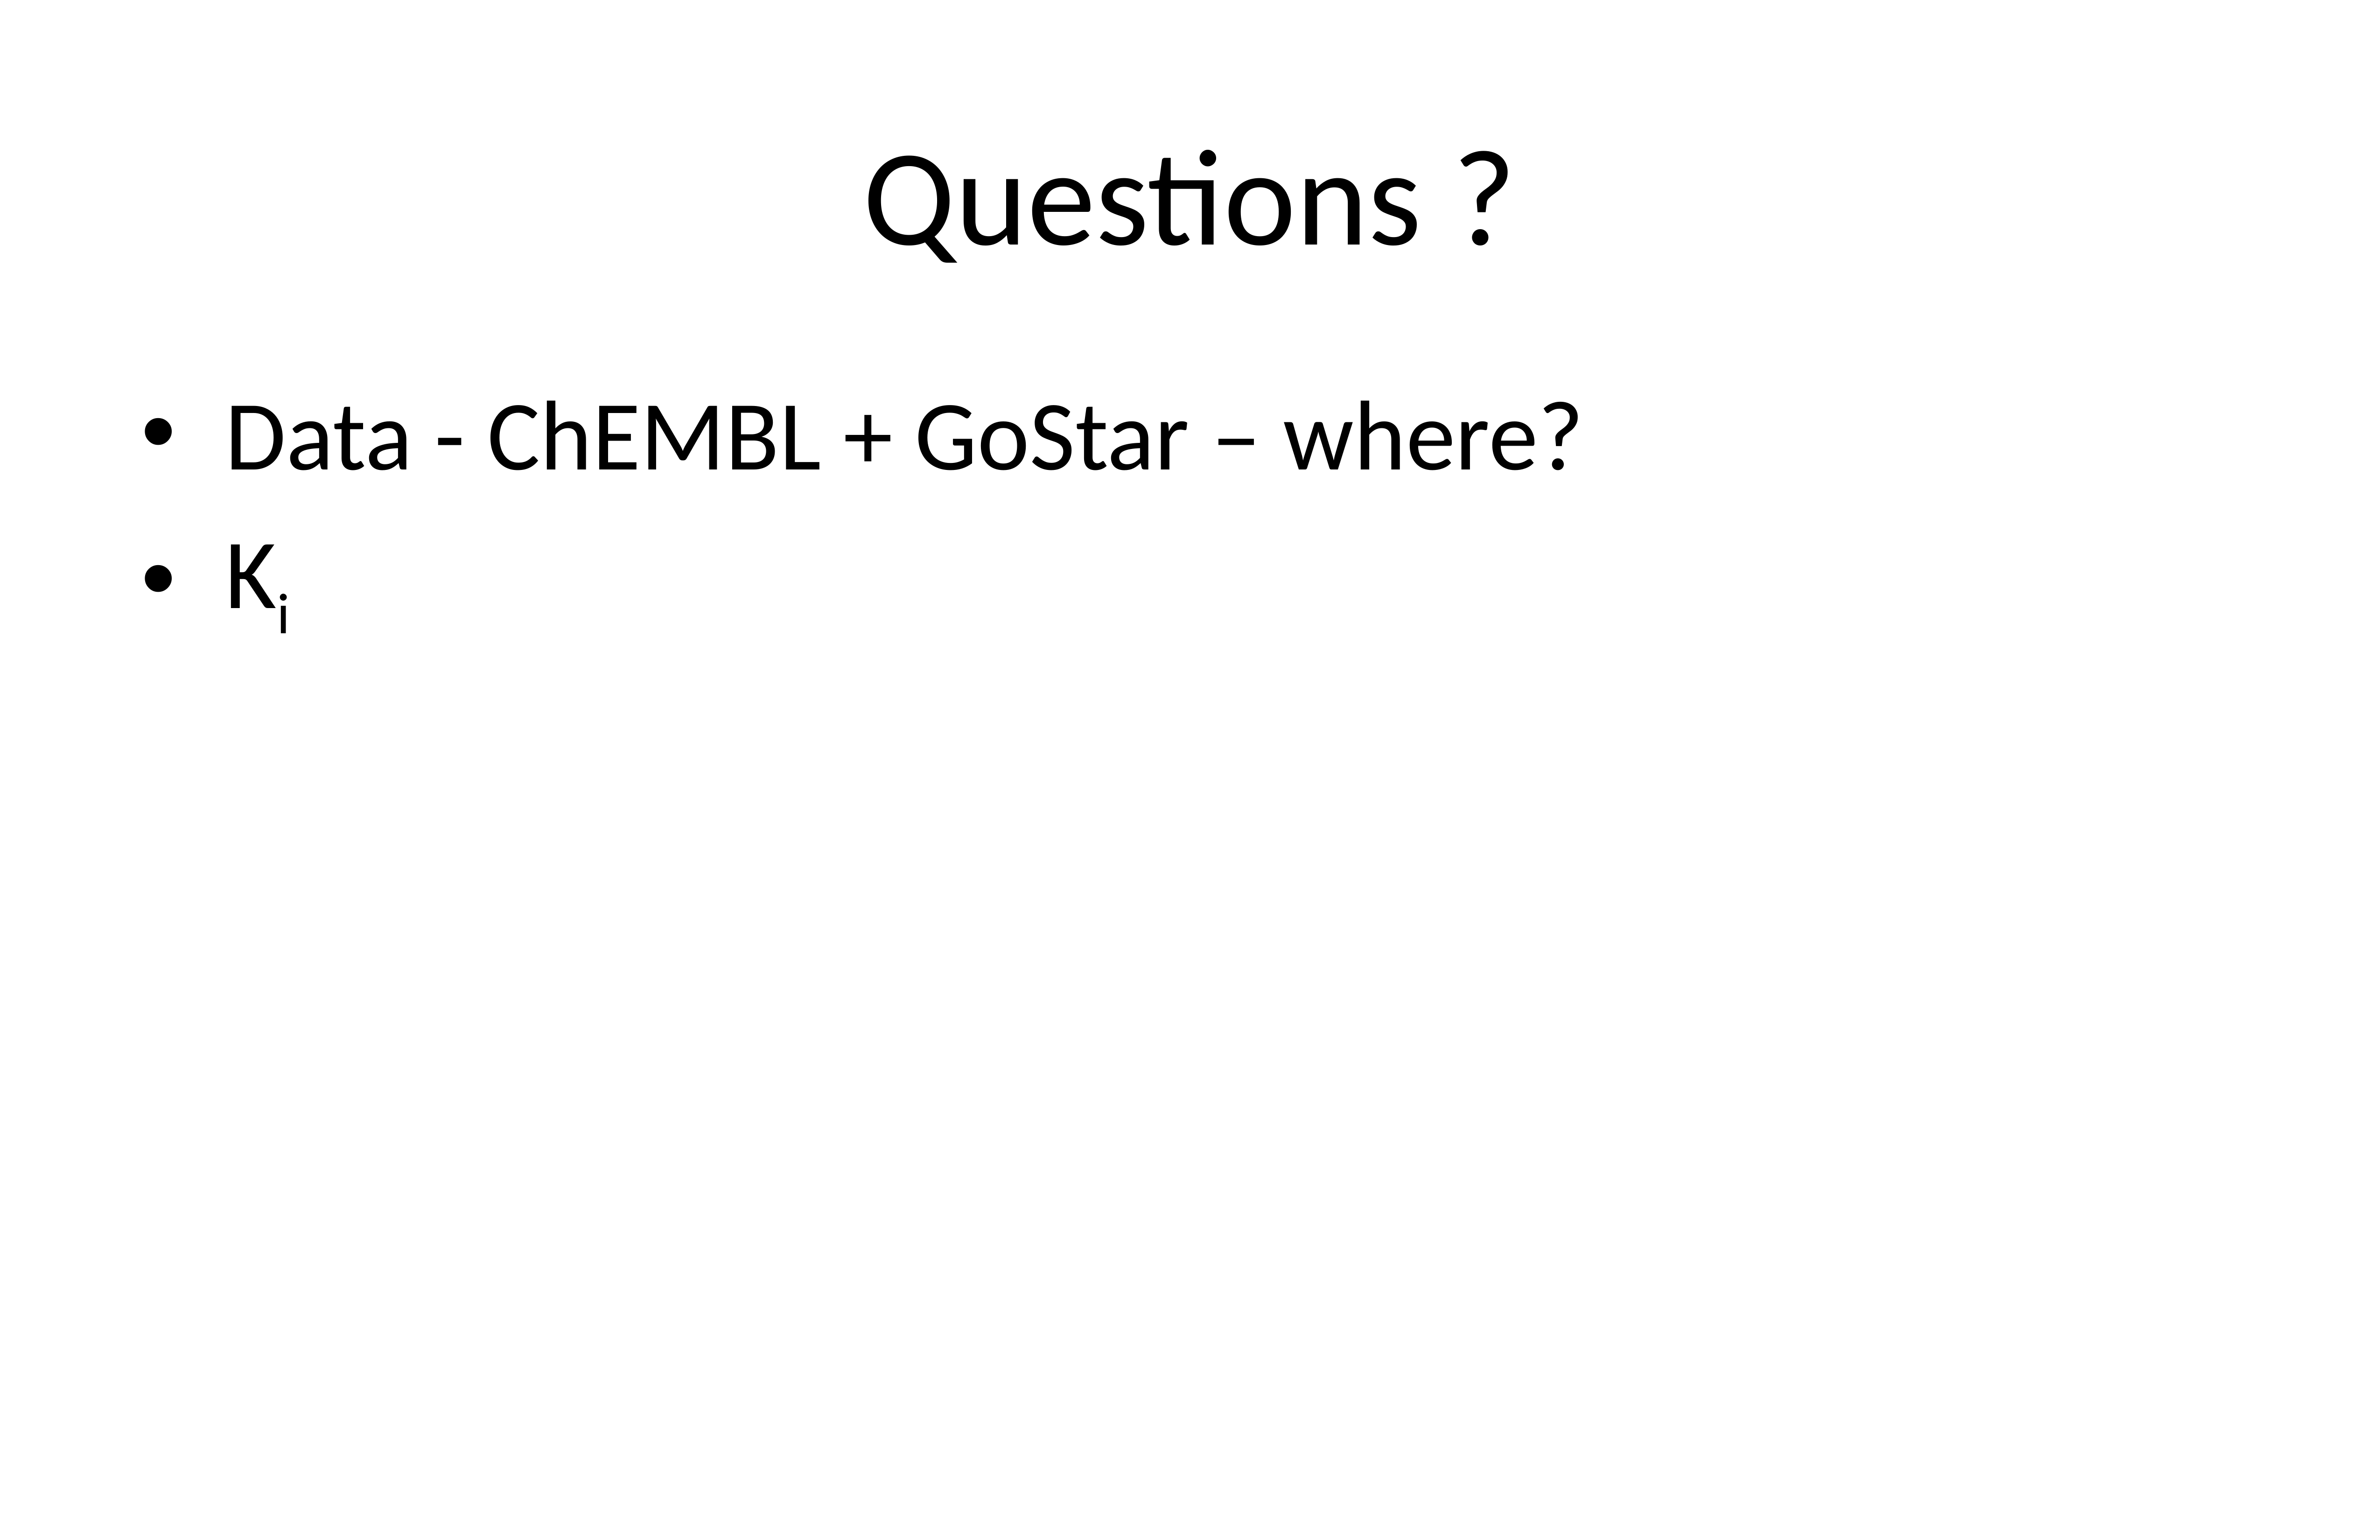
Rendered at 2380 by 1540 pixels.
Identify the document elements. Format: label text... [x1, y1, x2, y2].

title Questions ? [119, 62, 2261, 319]
list Data - ChEMBL + GoStar – where? Ki [119, 359, 2261, 1376]
